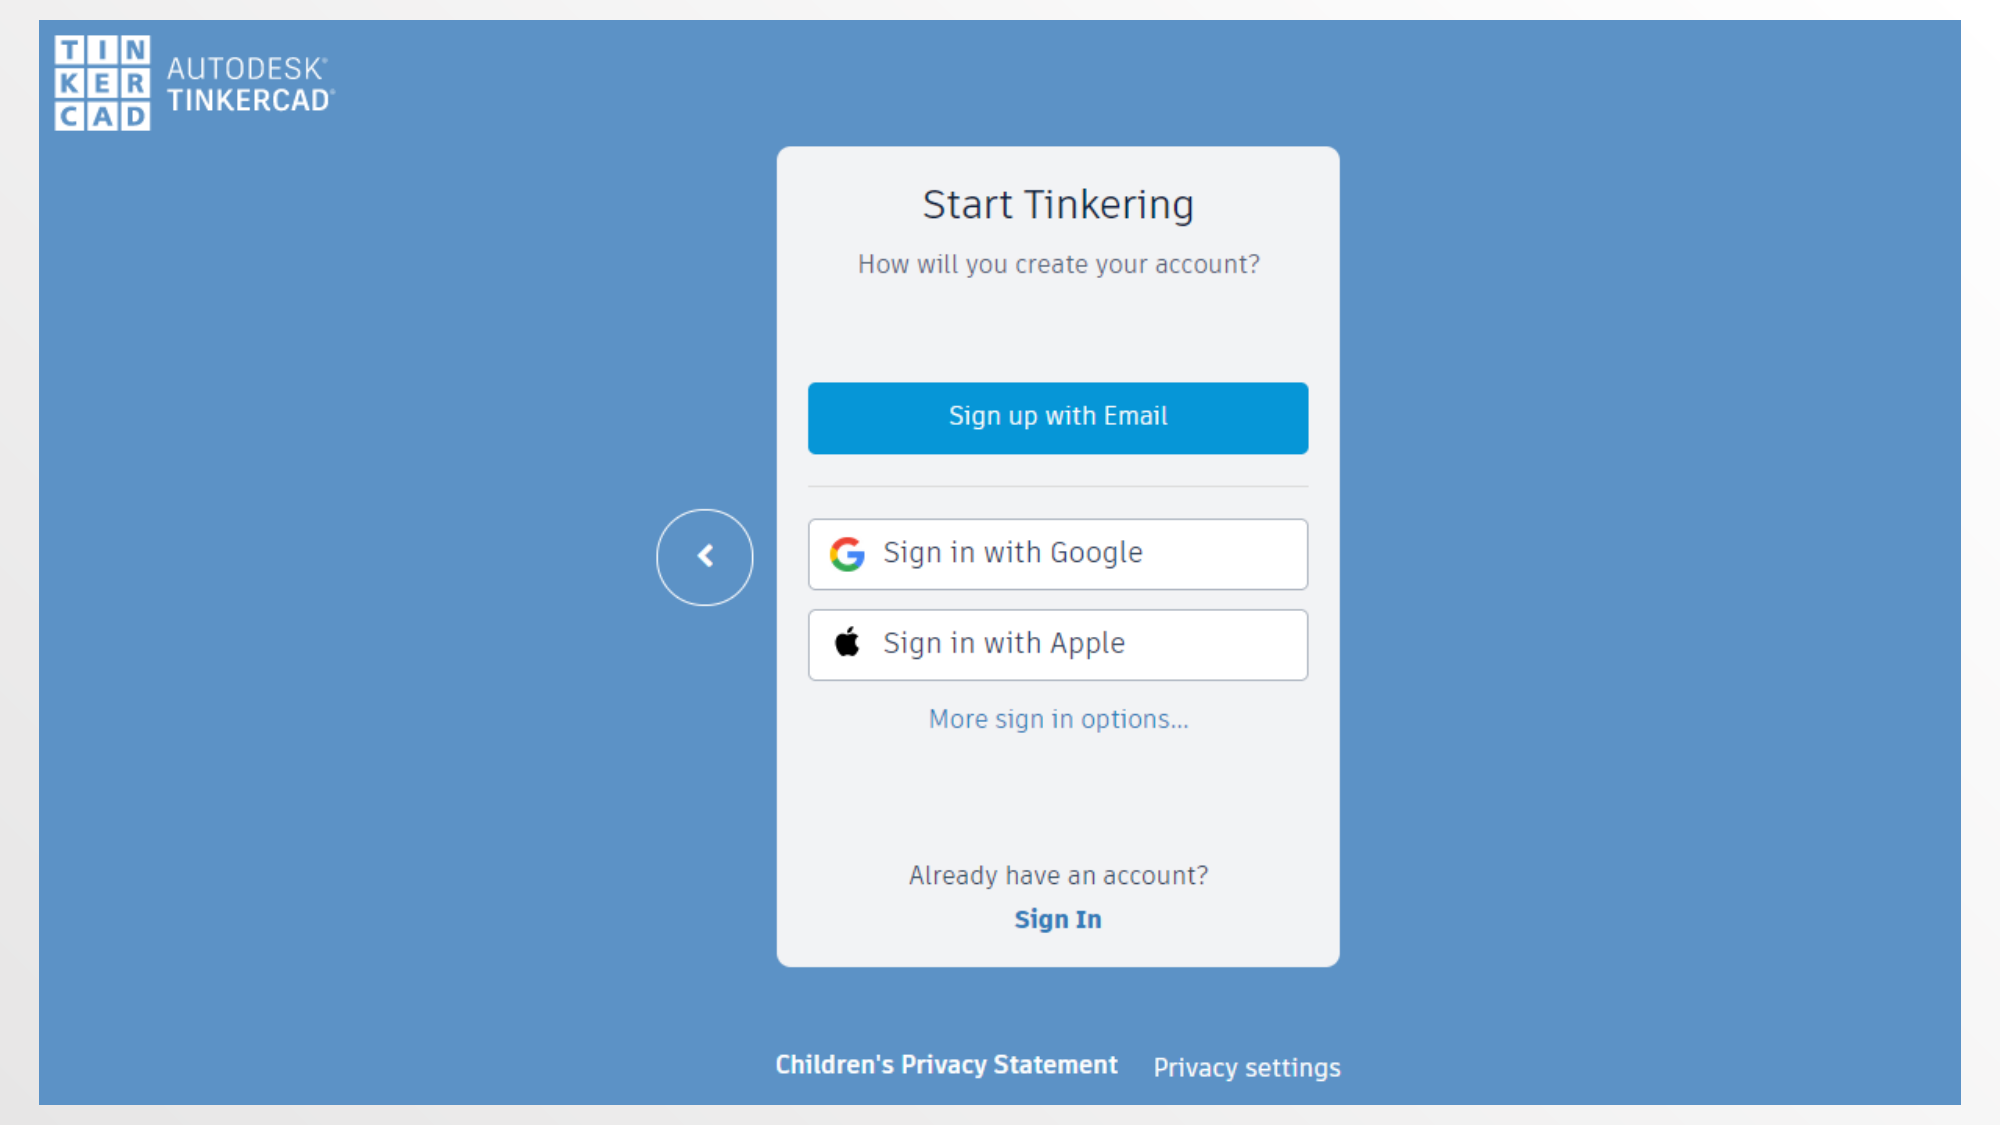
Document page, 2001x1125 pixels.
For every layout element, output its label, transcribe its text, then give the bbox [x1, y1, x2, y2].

picture [39, 20, 1961, 1105]
slide_number 25 [1838, 1105, 1959, 1109]
